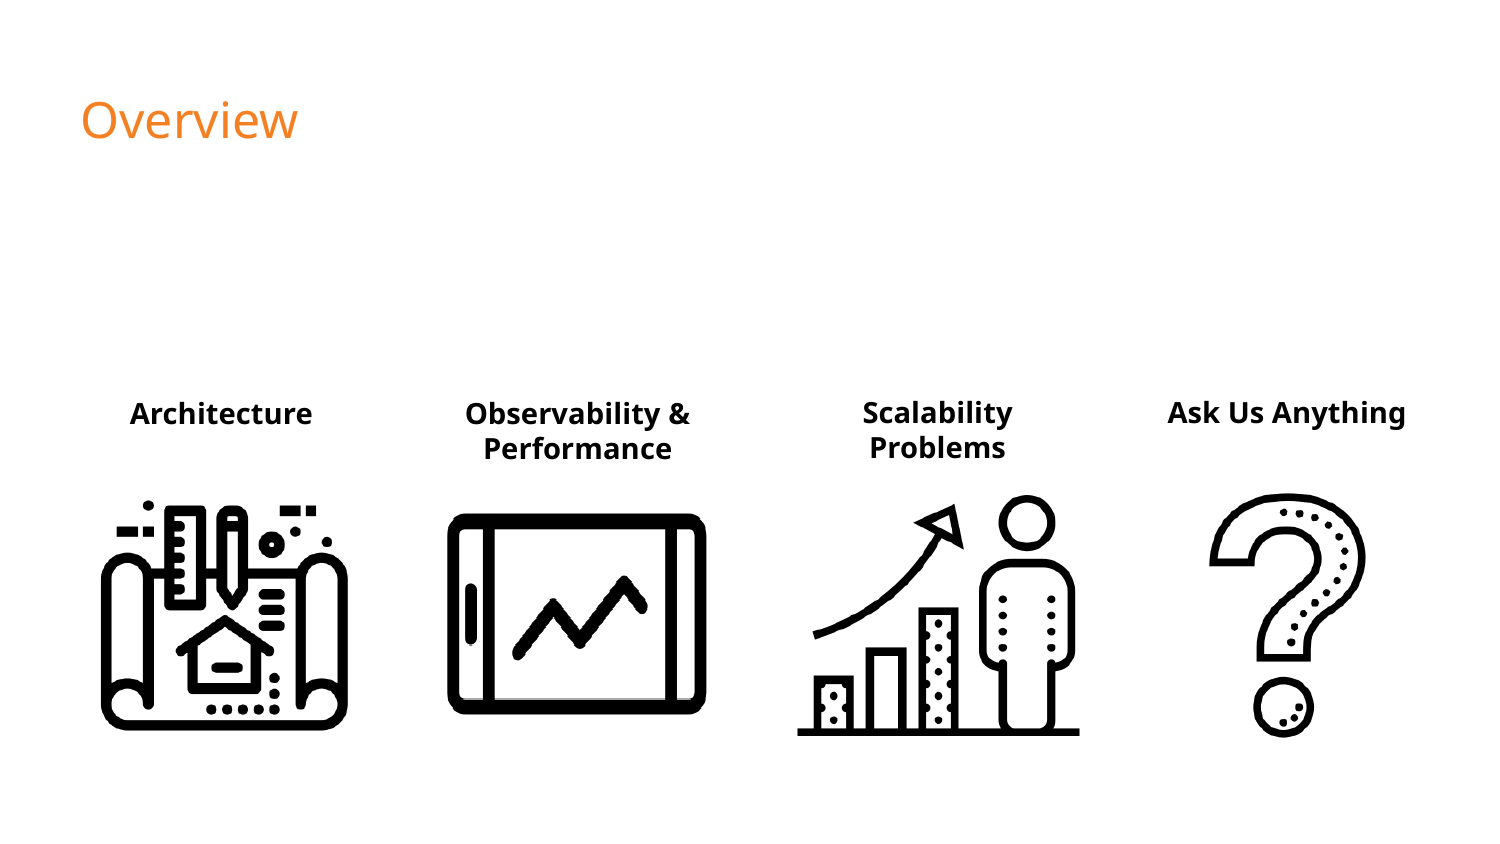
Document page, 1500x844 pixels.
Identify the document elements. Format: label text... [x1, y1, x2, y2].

picture [85, 478, 358, 751]
title Overview [80, 88, 1032, 154]
picture [429, 421, 725, 809]
picture [1134, 462, 1440, 768]
subtitle Observability & Performance [435, 395, 720, 420]
picture [777, 454, 1099, 776]
subtitle Architecture [79, 395, 364, 436]
subtitle Scalability Problems [790, 394, 1086, 435]
subtitle Ask Us Anything [1145, 394, 1430, 435]
